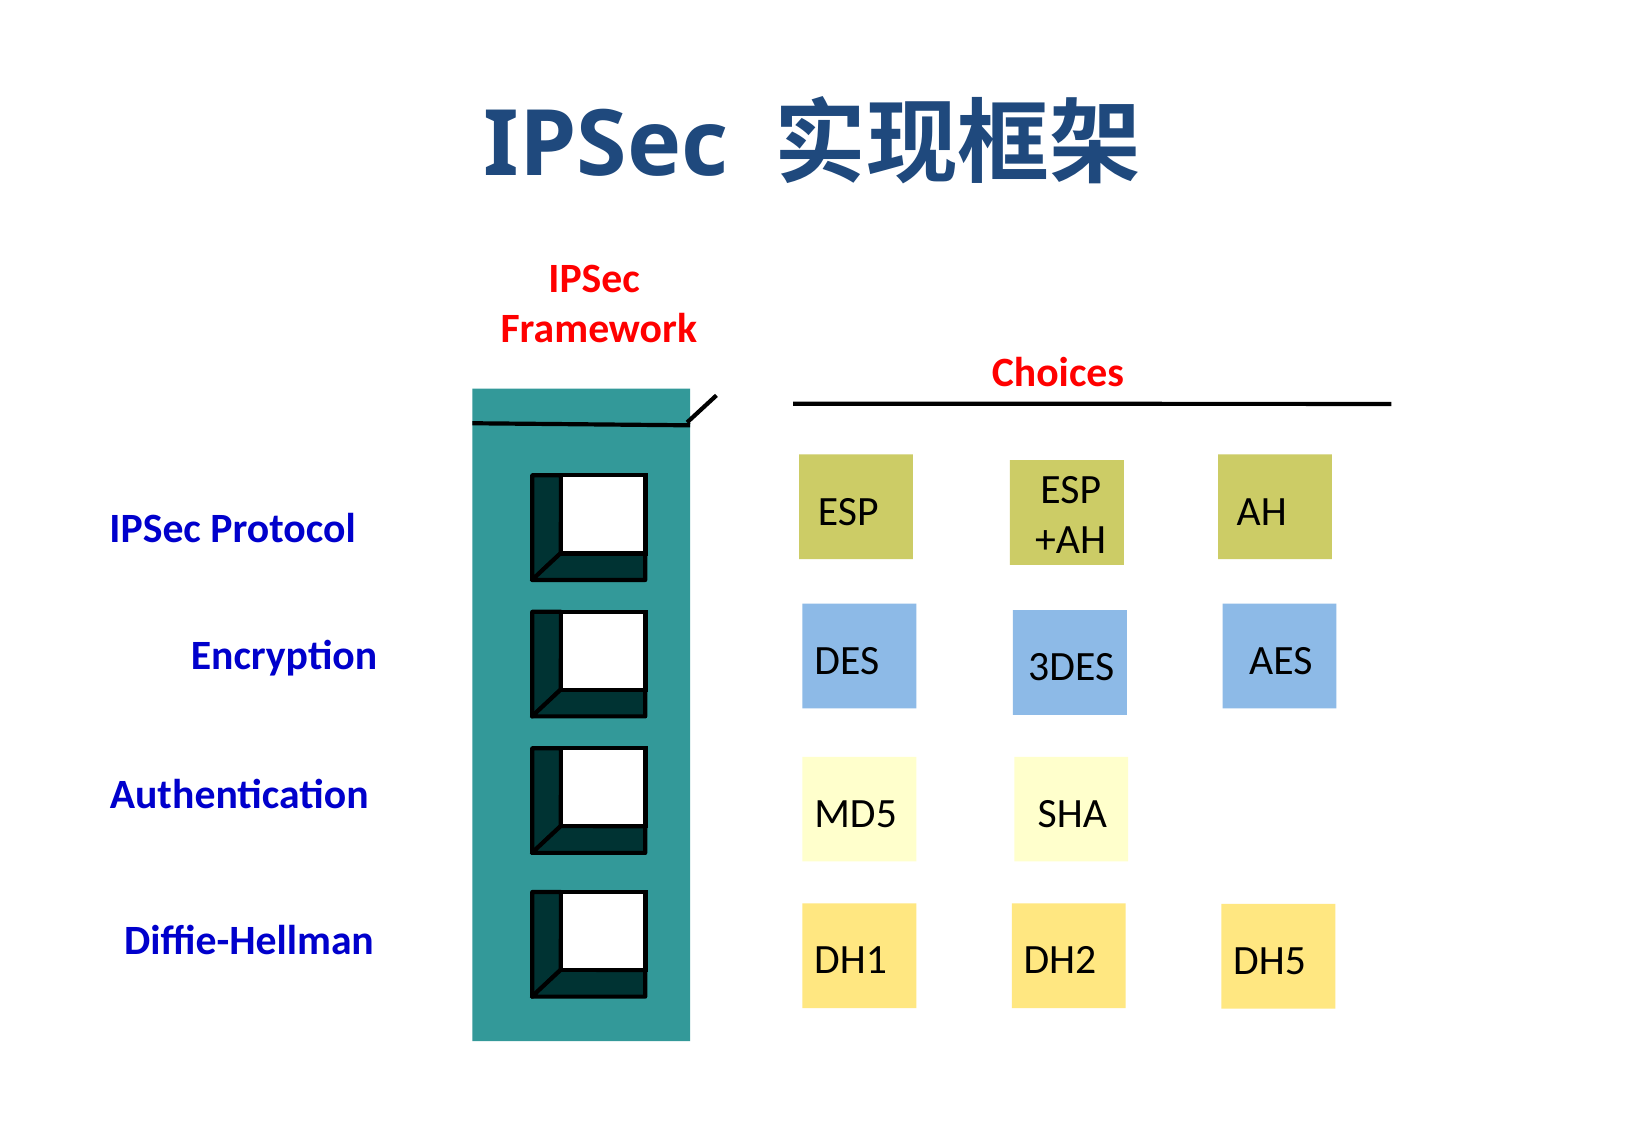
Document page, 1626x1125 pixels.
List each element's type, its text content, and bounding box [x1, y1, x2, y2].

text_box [93, 493, 394, 972]
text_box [792, 336, 1392, 1009]
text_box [472, 243, 717, 1042]
title IPSec 实现框架 [81, 45, 1544, 233]
